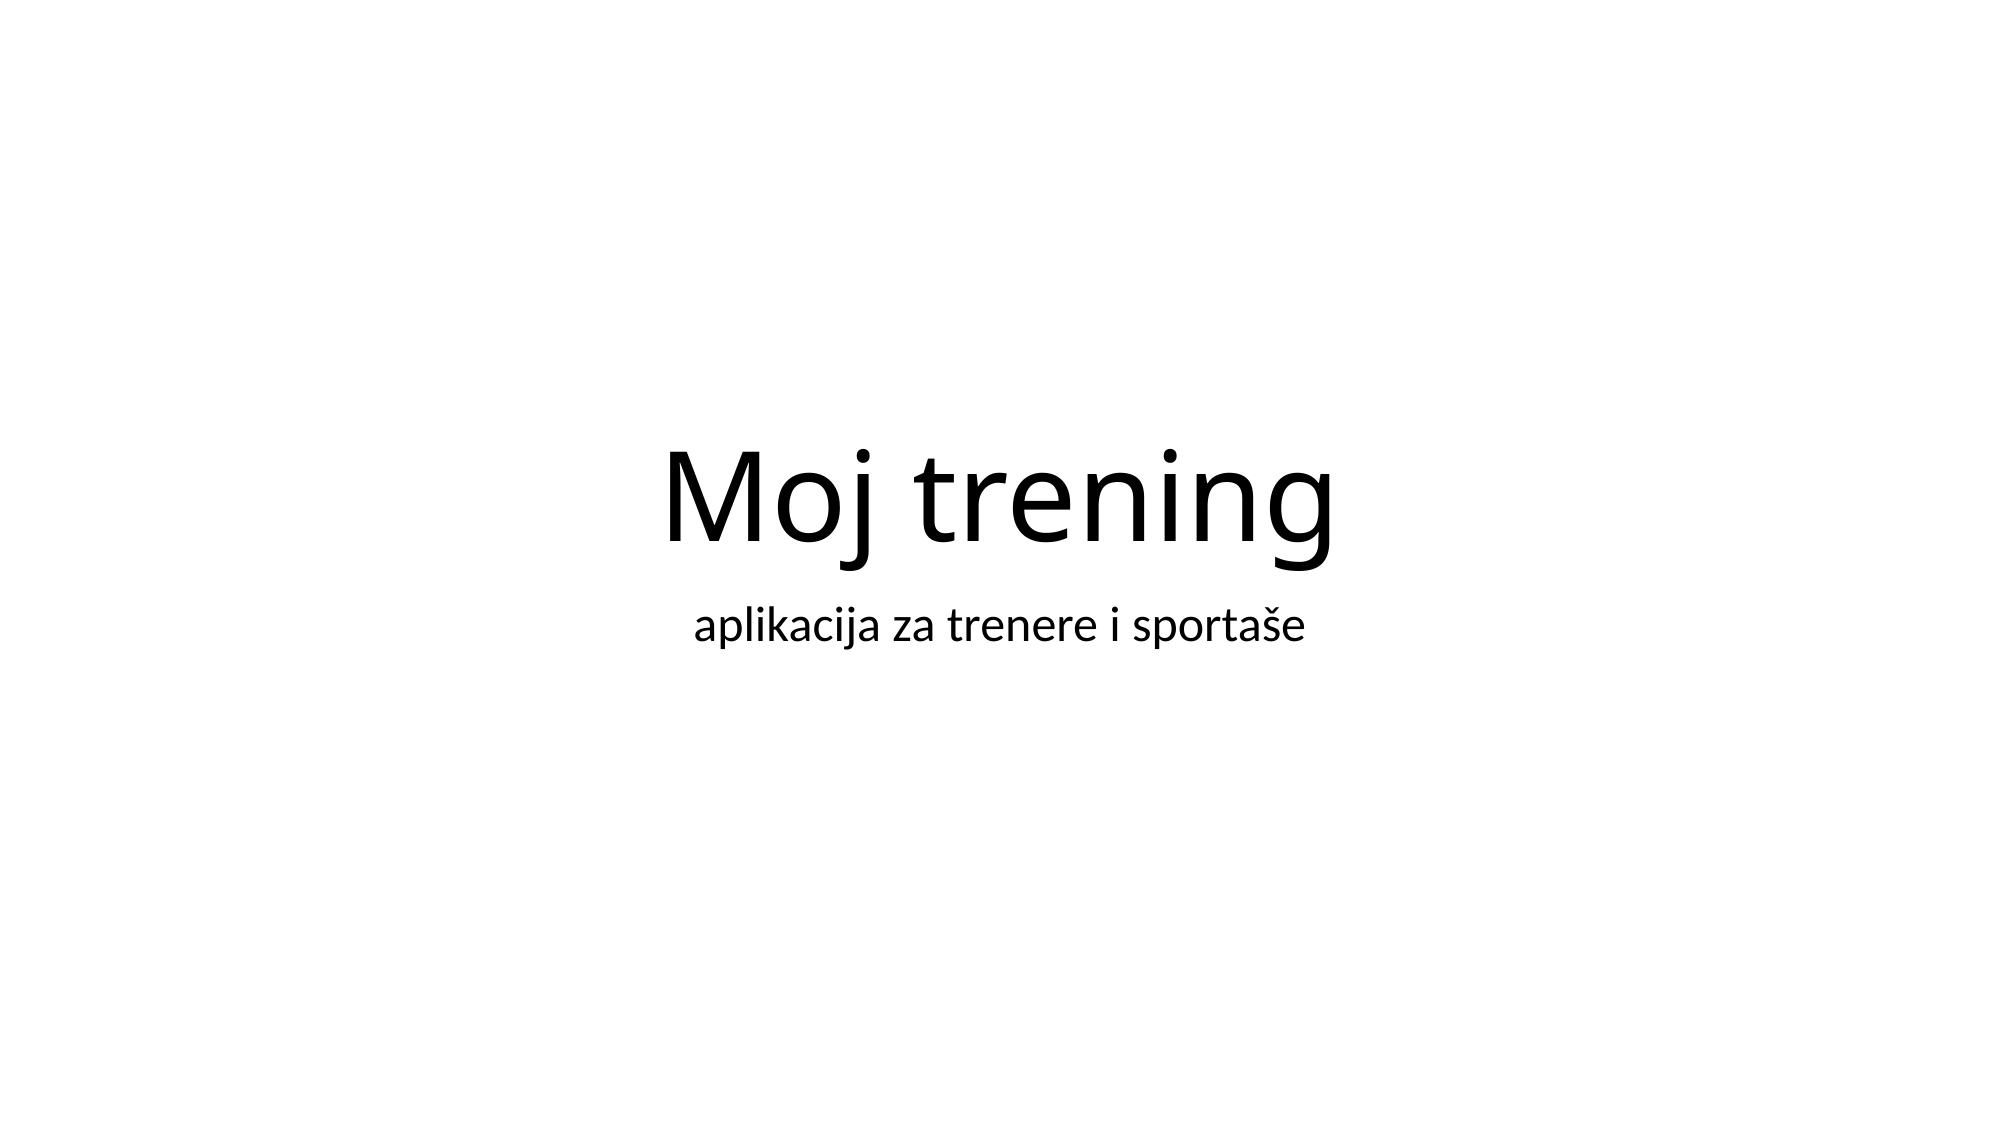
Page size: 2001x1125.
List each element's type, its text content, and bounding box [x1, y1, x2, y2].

title Moj trening [249, 184, 1750, 576]
subtitle aplikacija za trenere i sportaše [249, 590, 1750, 863]
